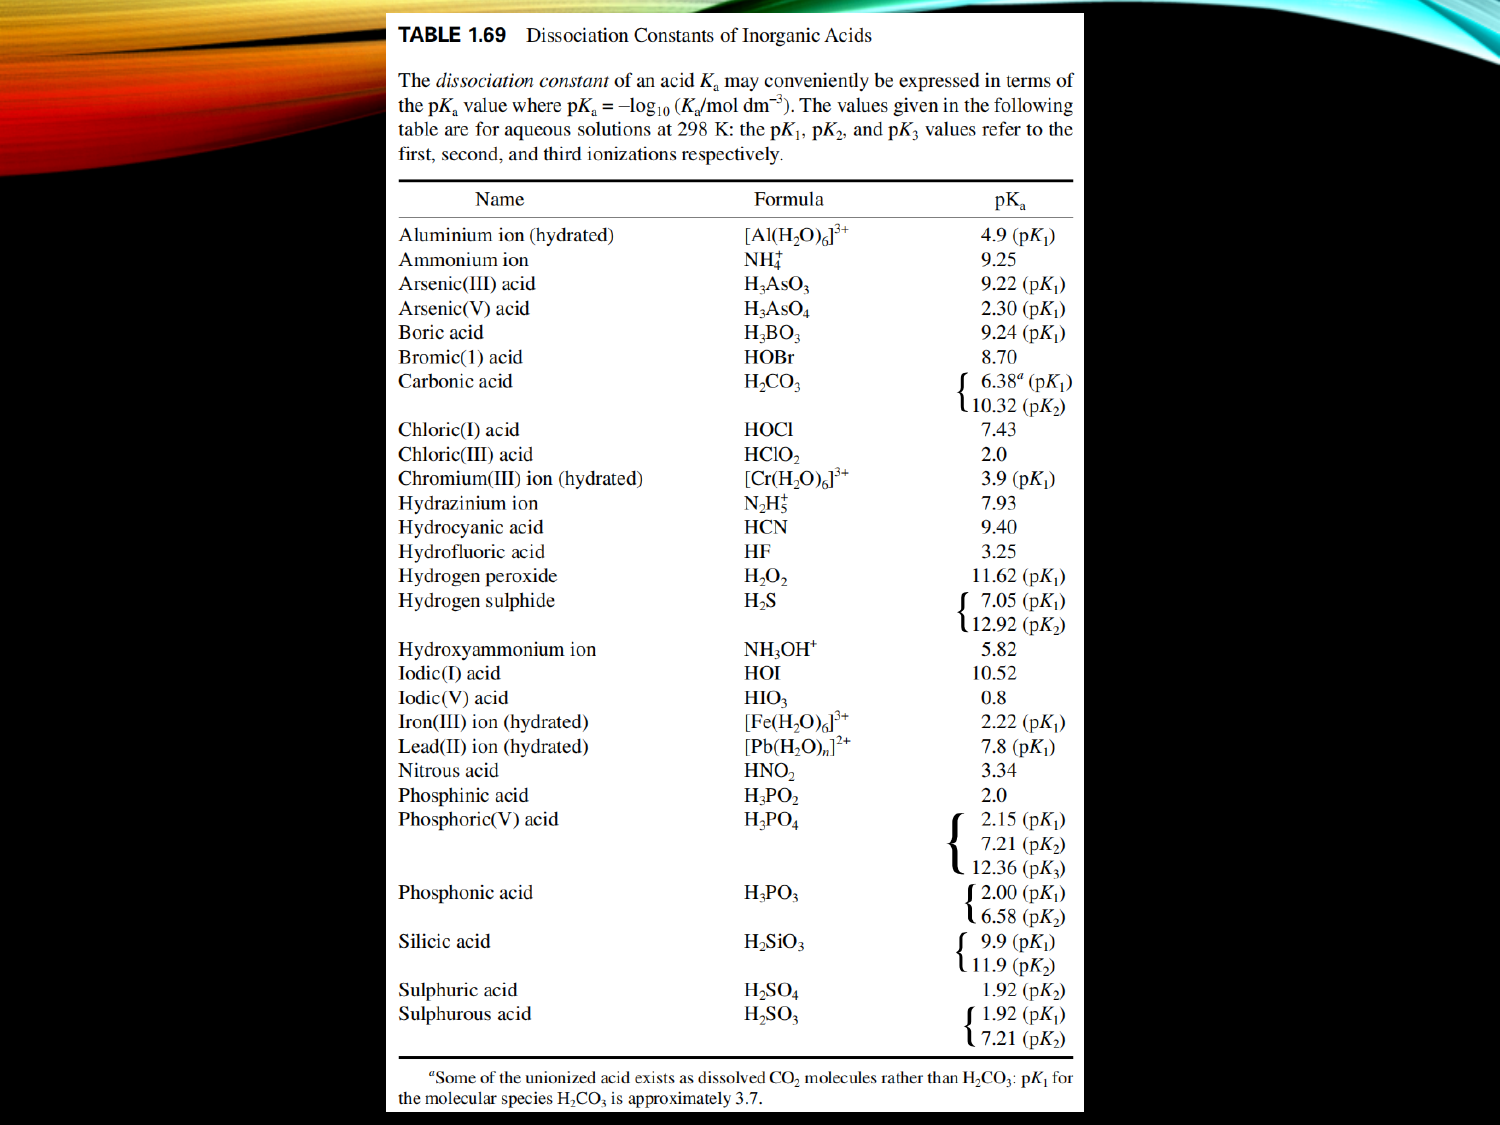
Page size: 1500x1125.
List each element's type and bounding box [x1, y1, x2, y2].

picture [0, 0, 1500, 178]
list [385, 13, 1084, 1112]
